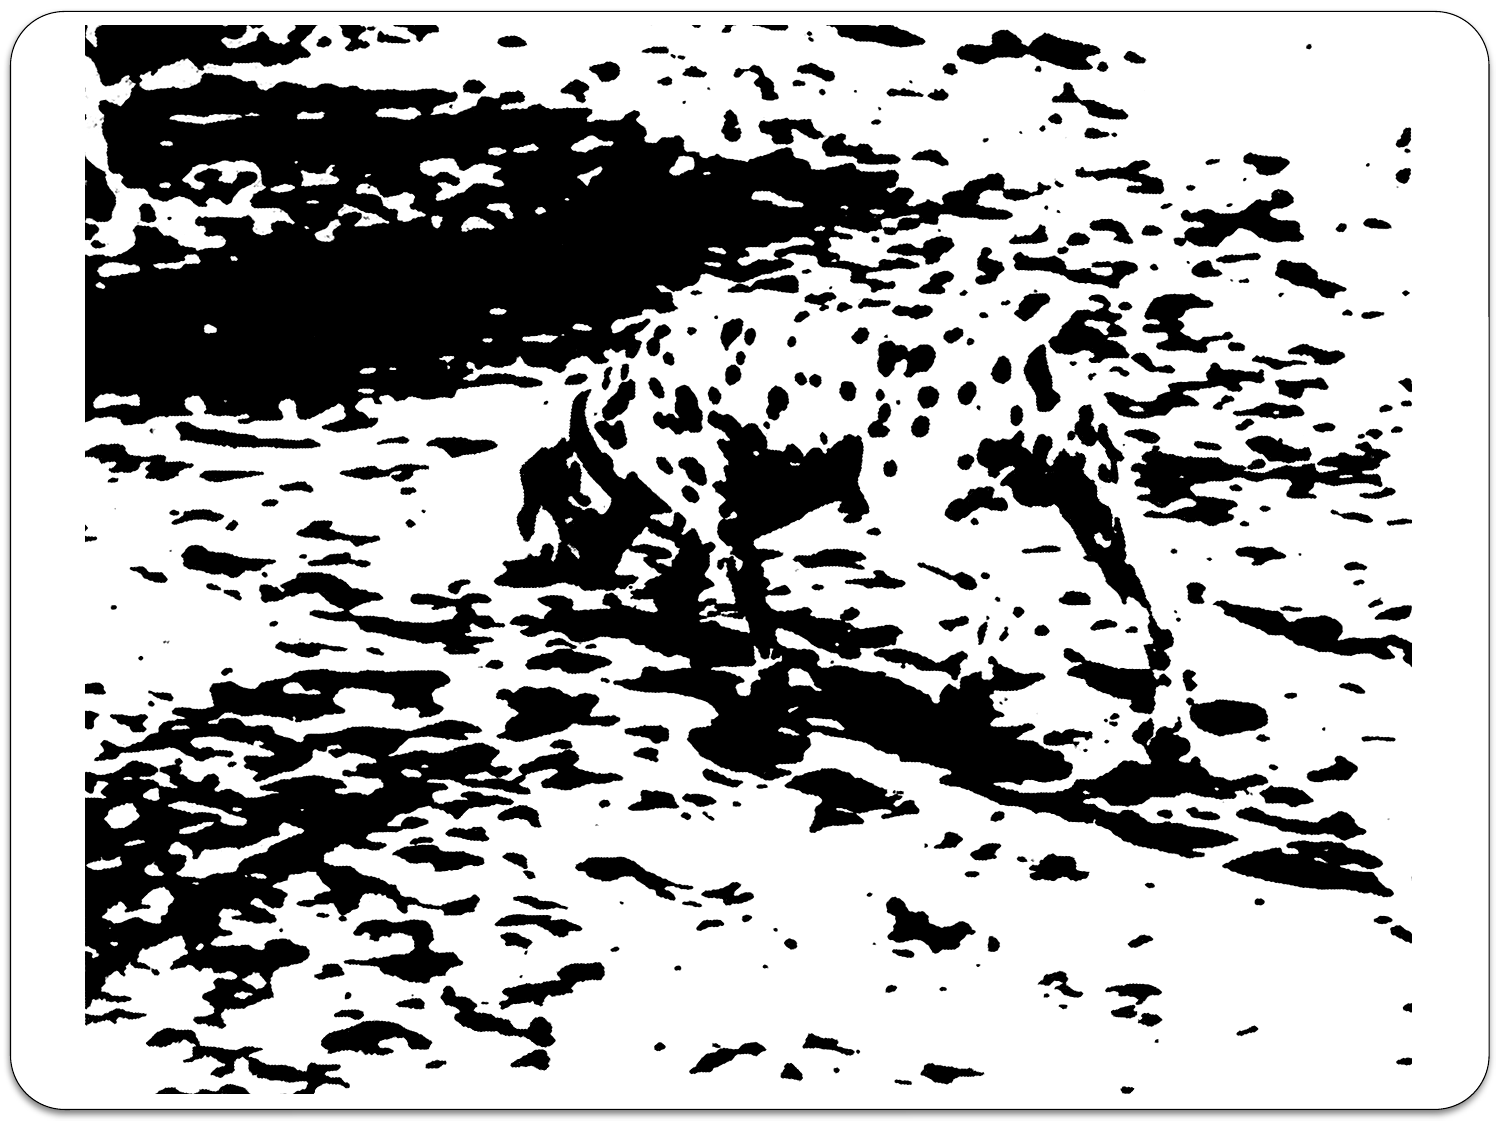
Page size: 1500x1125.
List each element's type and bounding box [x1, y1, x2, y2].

picture [85, 25, 1412, 1095]
